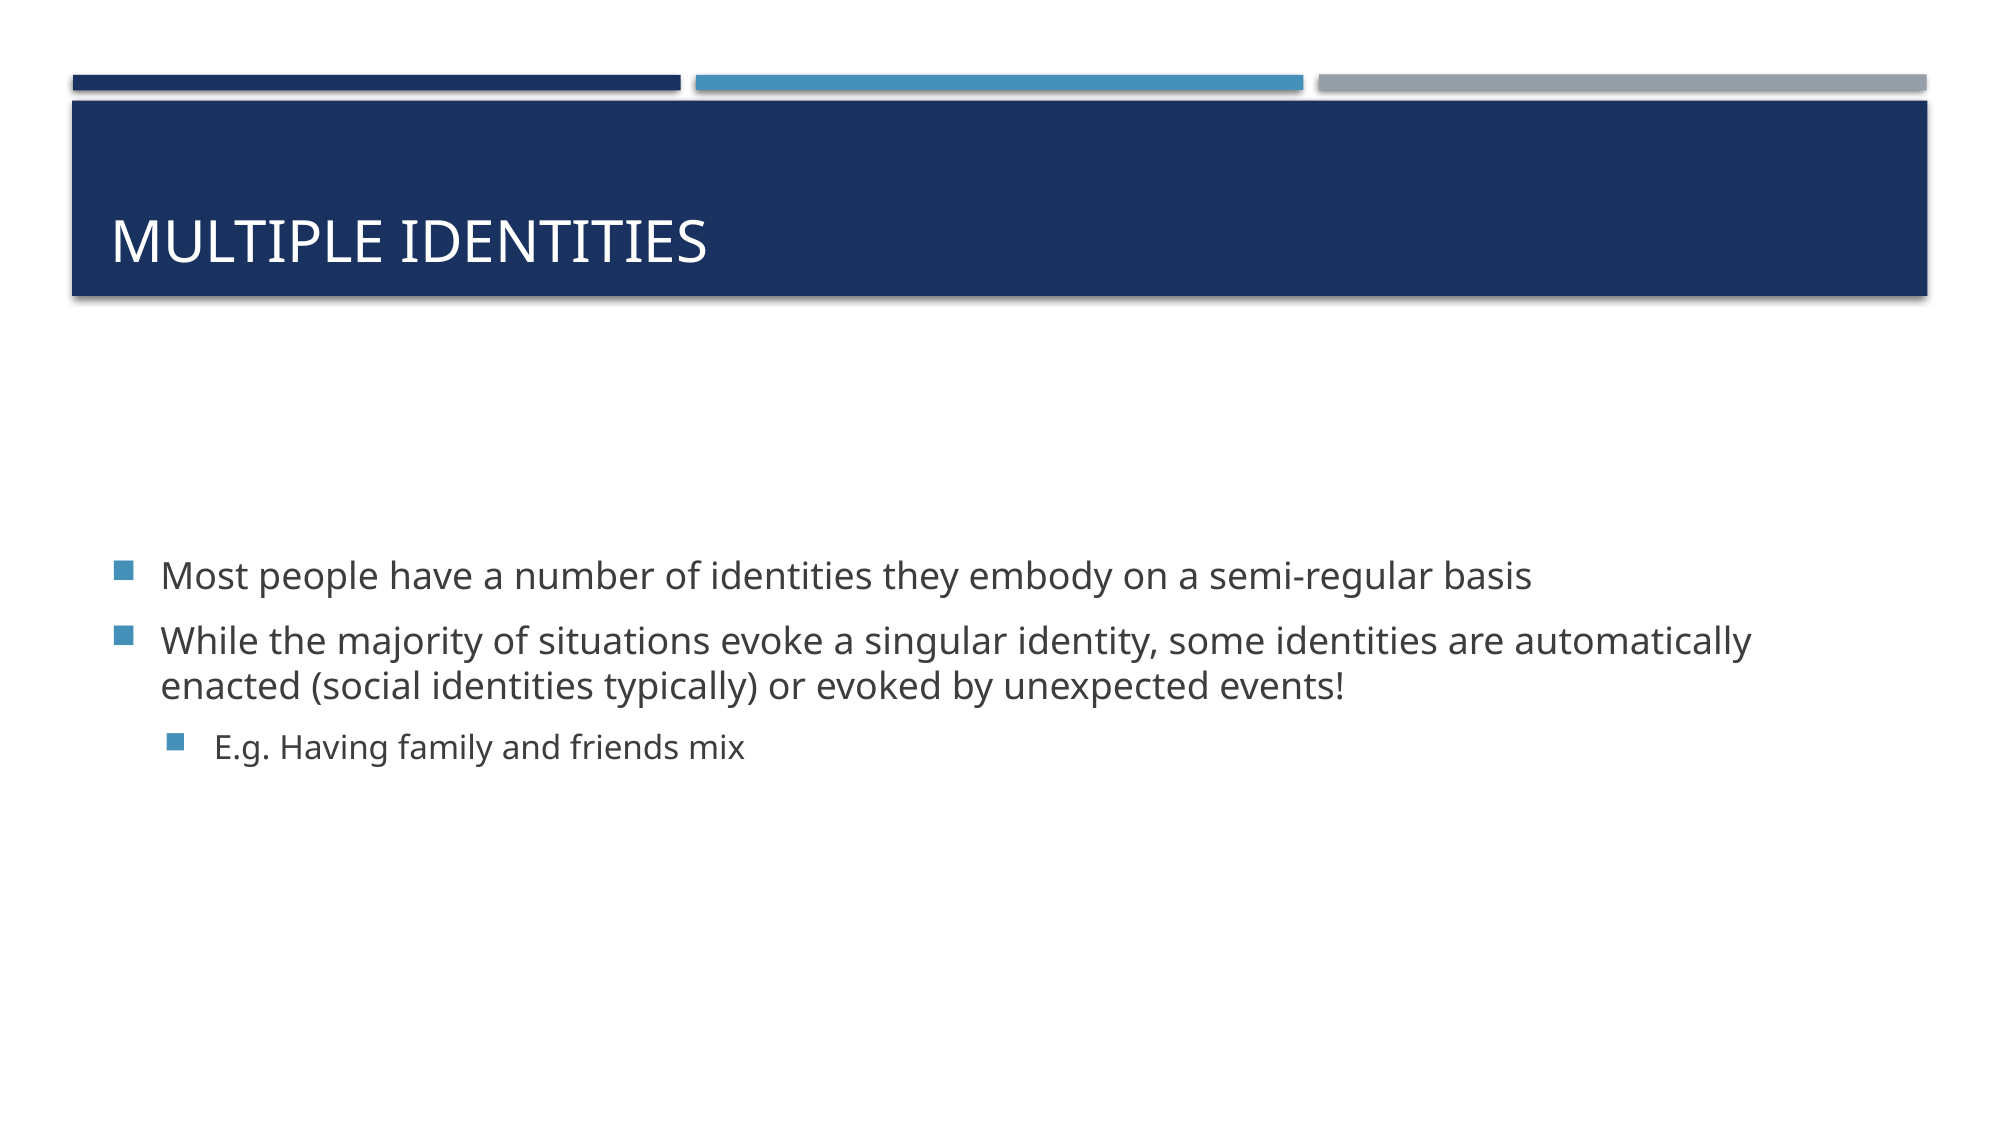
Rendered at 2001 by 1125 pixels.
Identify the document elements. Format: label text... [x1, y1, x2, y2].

list Most people have a number of identities they embody on a semi-regular basis While the majority of situations evoke a singular identity, some identities are automatically enacted (social identities typically) or evoked by unexpected events! E.g. Having family and friends mix [95, 357, 1905, 962]
title Multiple Identities [95, 115, 1905, 282]
